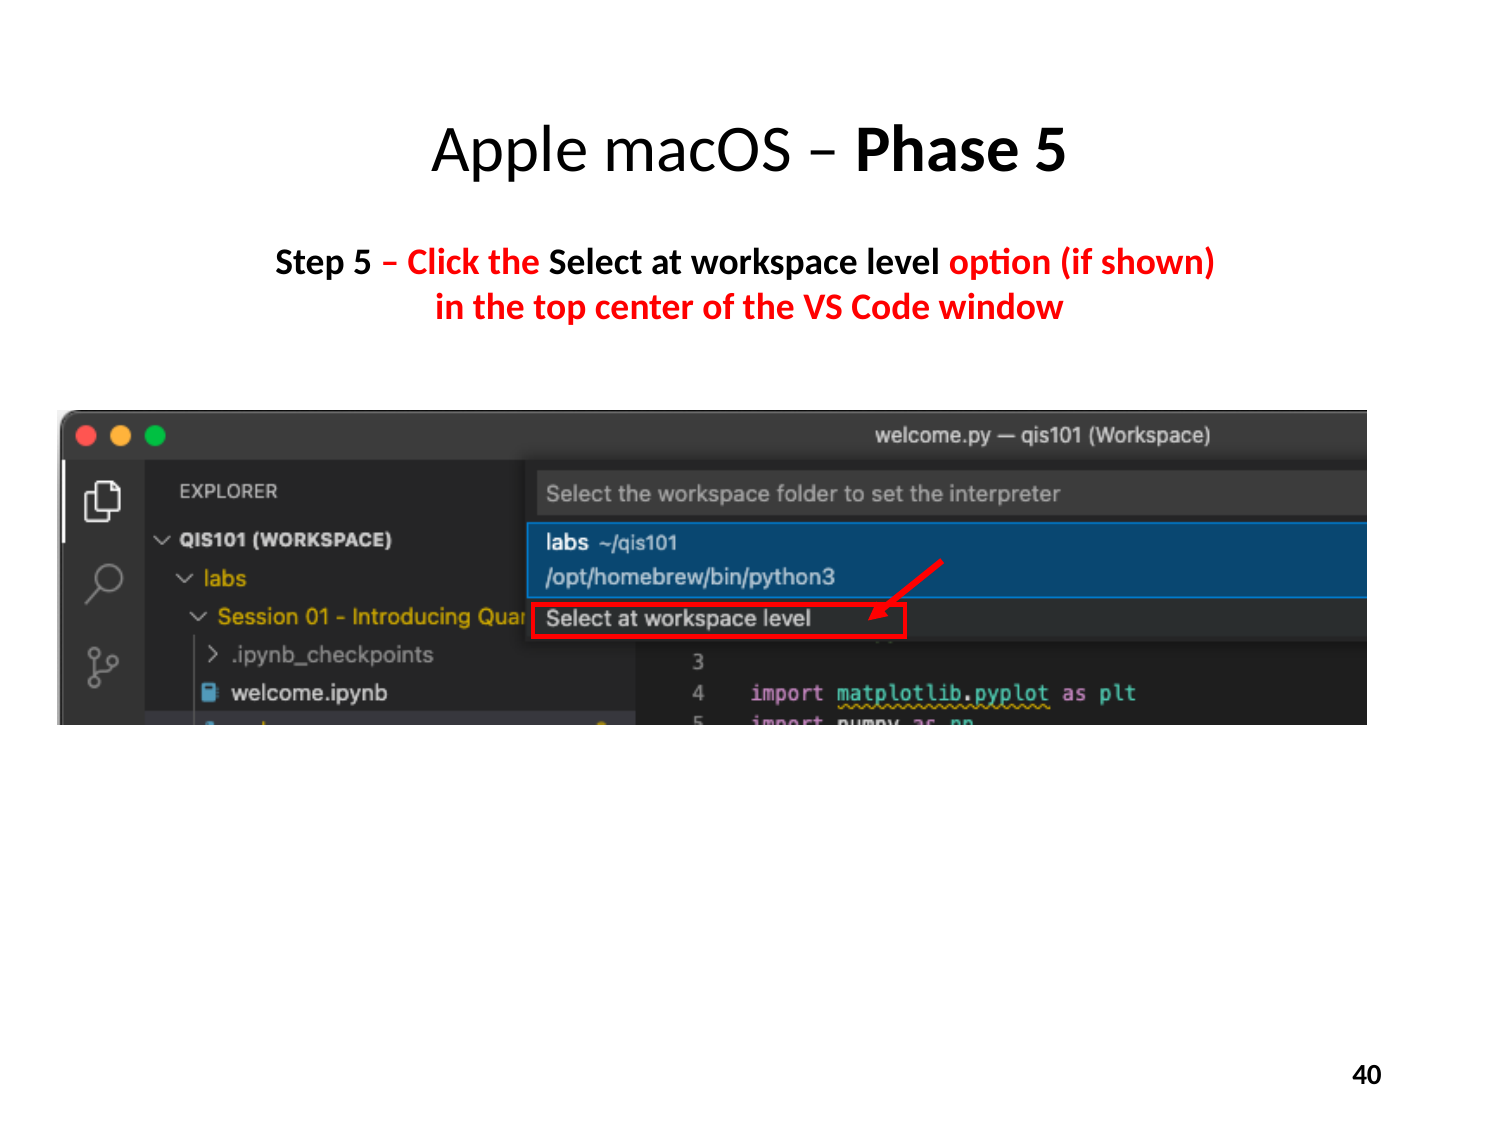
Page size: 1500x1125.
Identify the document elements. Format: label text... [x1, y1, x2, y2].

slide_number 40 [1059, 1042, 1397, 1103]
picture [57, 410, 1367, 725]
text_box Step 5 – Click the Select at workspace level option (if shown) in the top center of the VS Code window [203, 229, 1297, 335]
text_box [867, 560, 943, 621]
title Apple macOS – Phase 5 [103, 59, 1397, 241]
